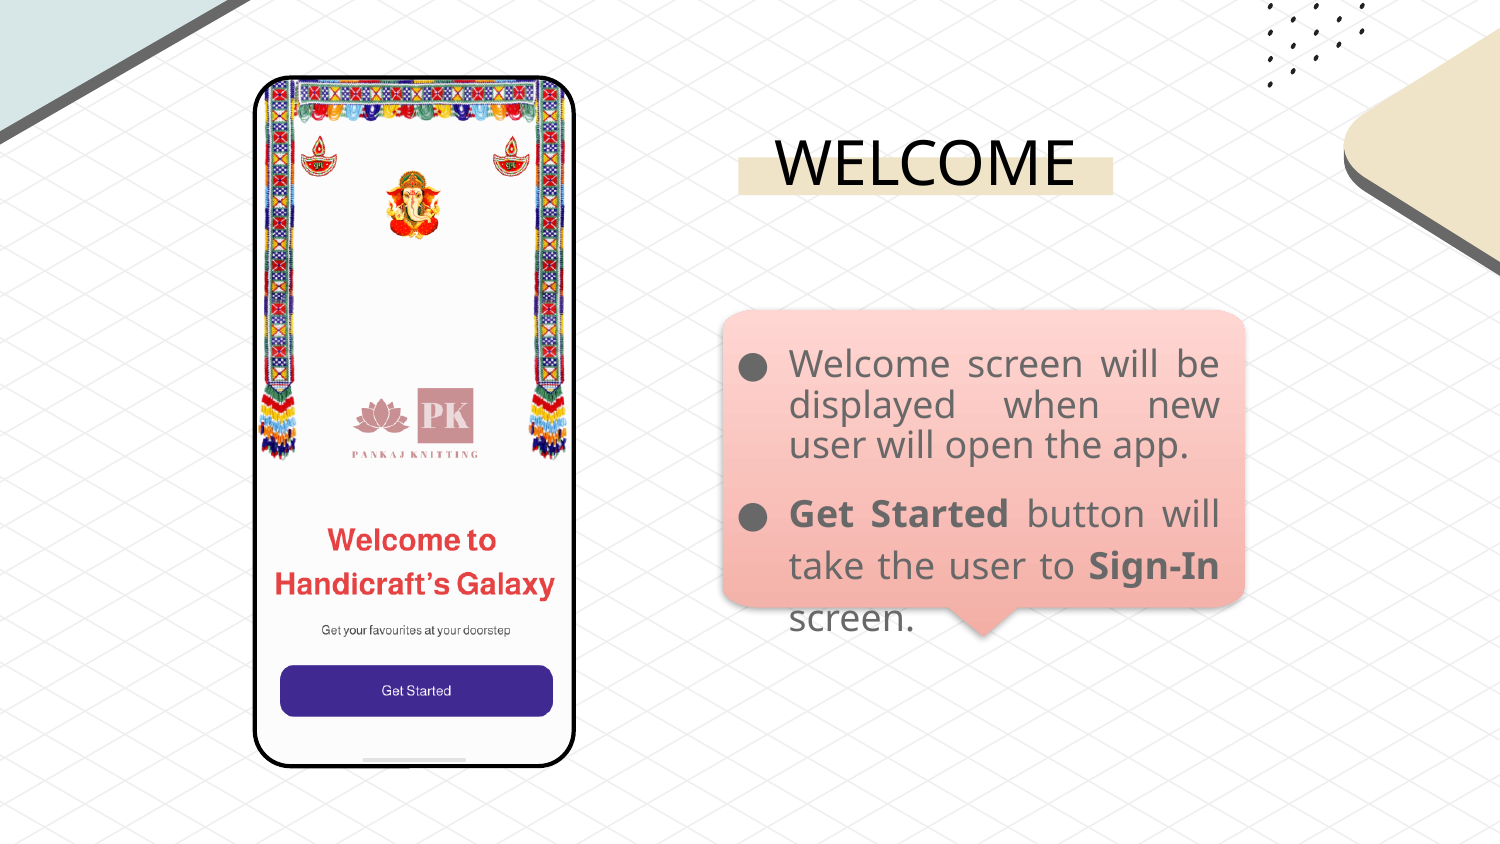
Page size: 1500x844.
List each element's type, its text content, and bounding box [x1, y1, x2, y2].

list Welcome screen will be displayed when new user will open the app. Get Started button will take the user to Sign-In screen. [698, 295, 1236, 601]
text_box [732, 601, 1235, 637]
title WELCOME [578, 112, 1500, 207]
text_box [1236, 317, 1246, 601]
picture [254, 77, 574, 767]
